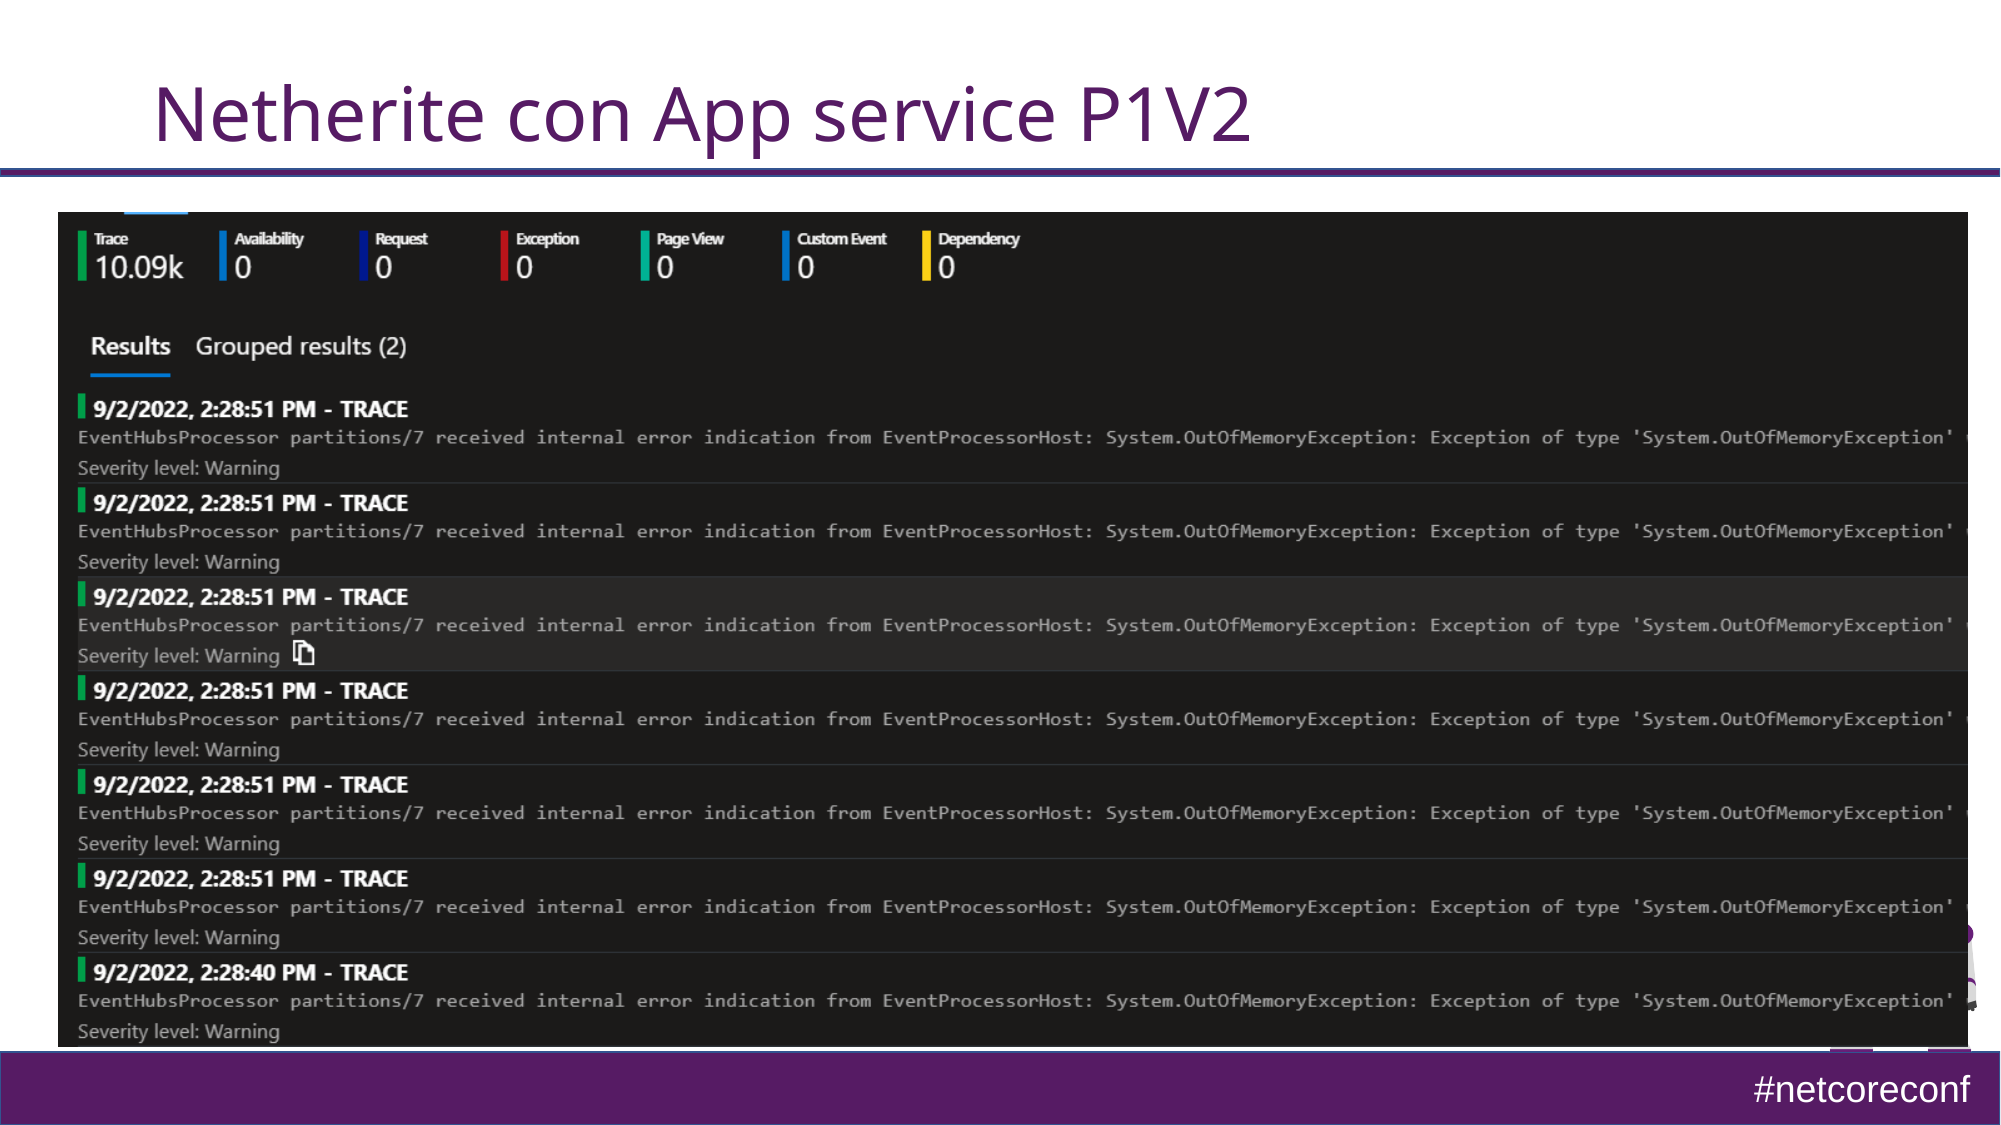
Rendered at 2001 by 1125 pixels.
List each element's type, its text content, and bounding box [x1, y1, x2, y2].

title Netherite con App service P1V2 [137, 20, 1863, 212]
picture [58, 212, 1977, 1052]
